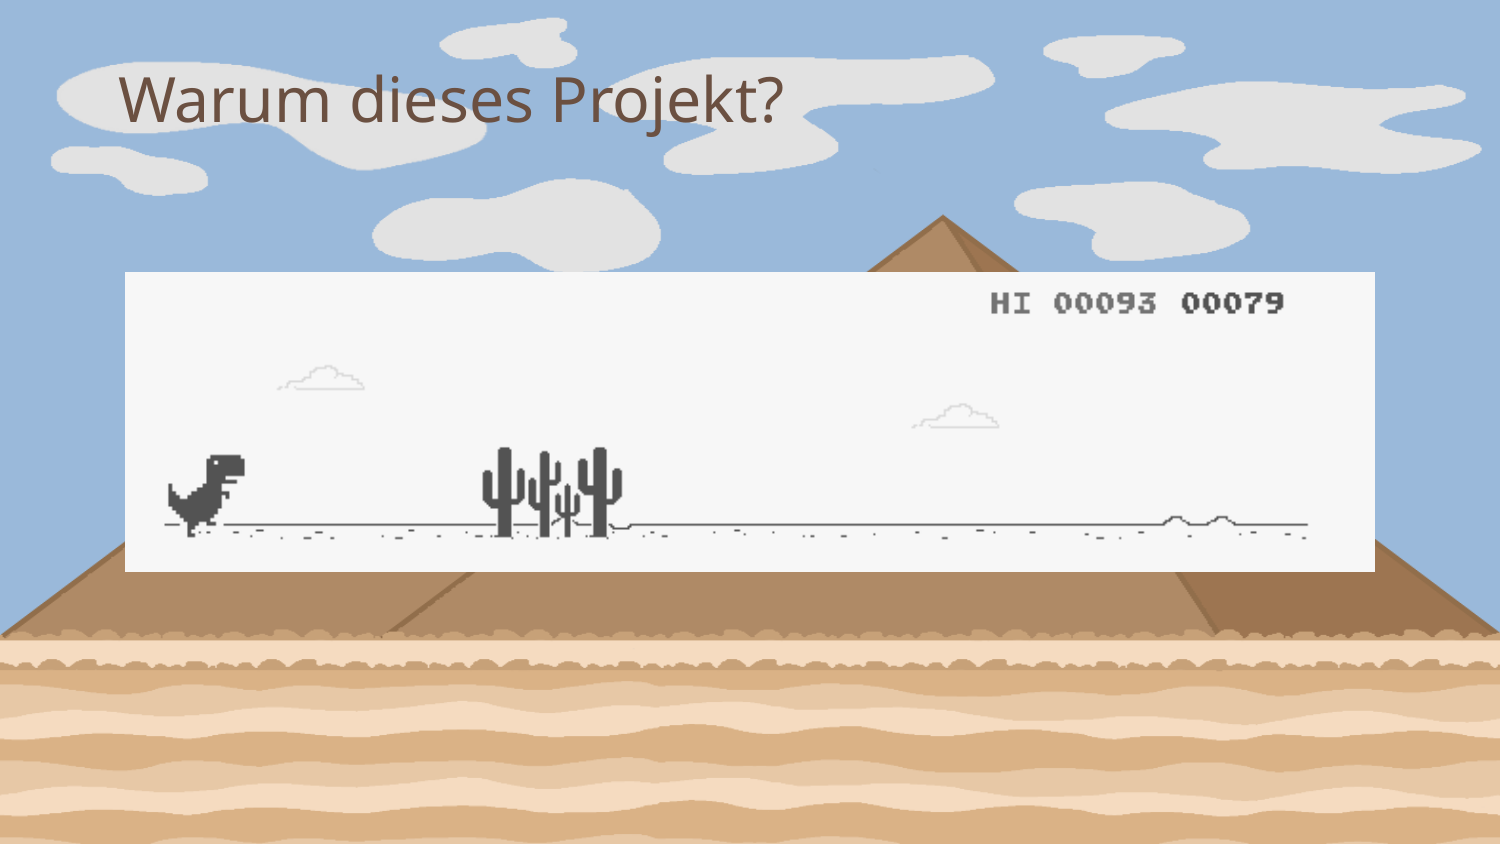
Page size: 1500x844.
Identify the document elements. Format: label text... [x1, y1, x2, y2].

picture [0, 0, 1500, 844]
title Warum dieses Projekt? [103, 44, 1397, 142]
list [125, 272, 1375, 572]
